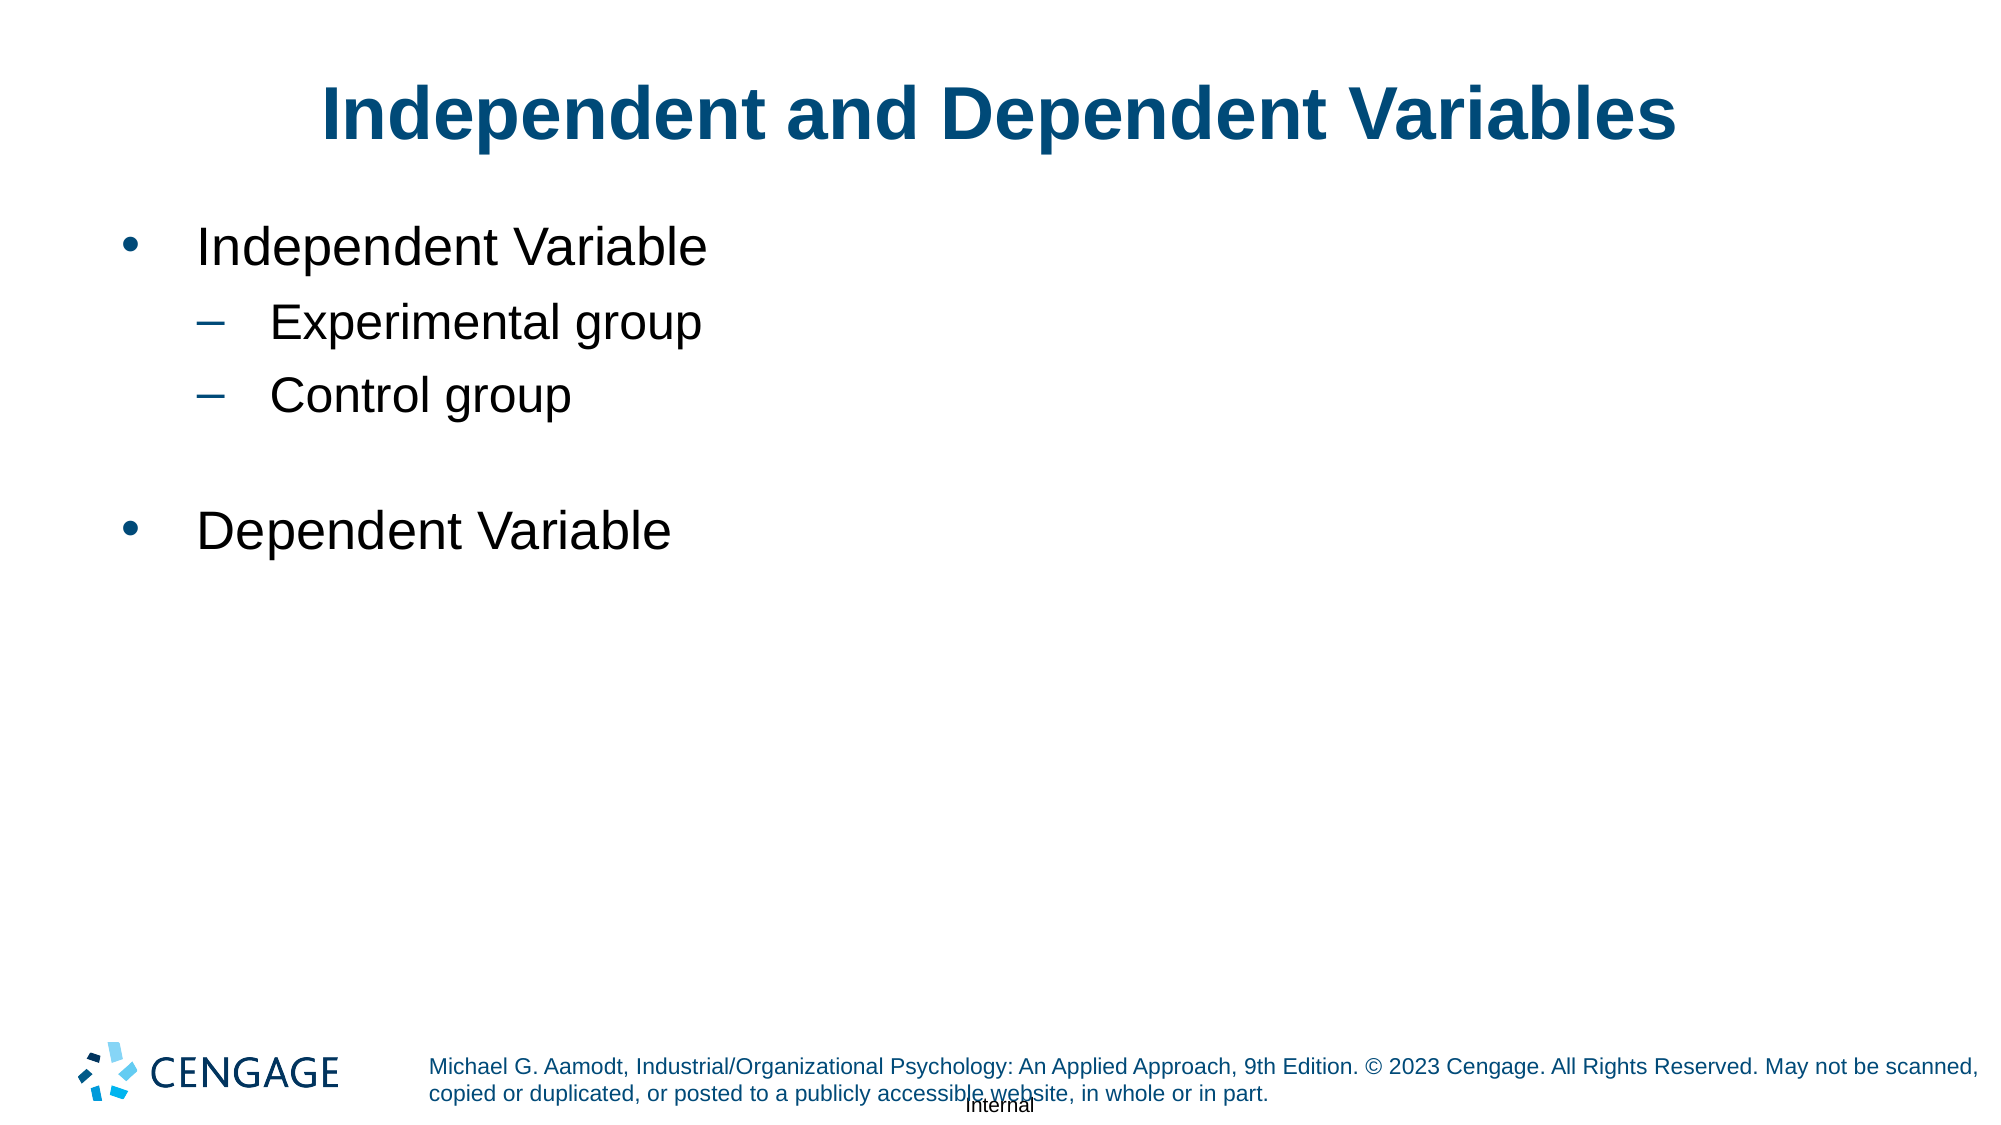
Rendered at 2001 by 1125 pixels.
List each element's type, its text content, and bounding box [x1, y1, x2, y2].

title Independent and Dependent Variables [137, 59, 1863, 171]
list Independent Variable Experimental group Control group Dependent Variable [121, 211, 1880, 1000]
picture [78, 1042, 338, 1101]
